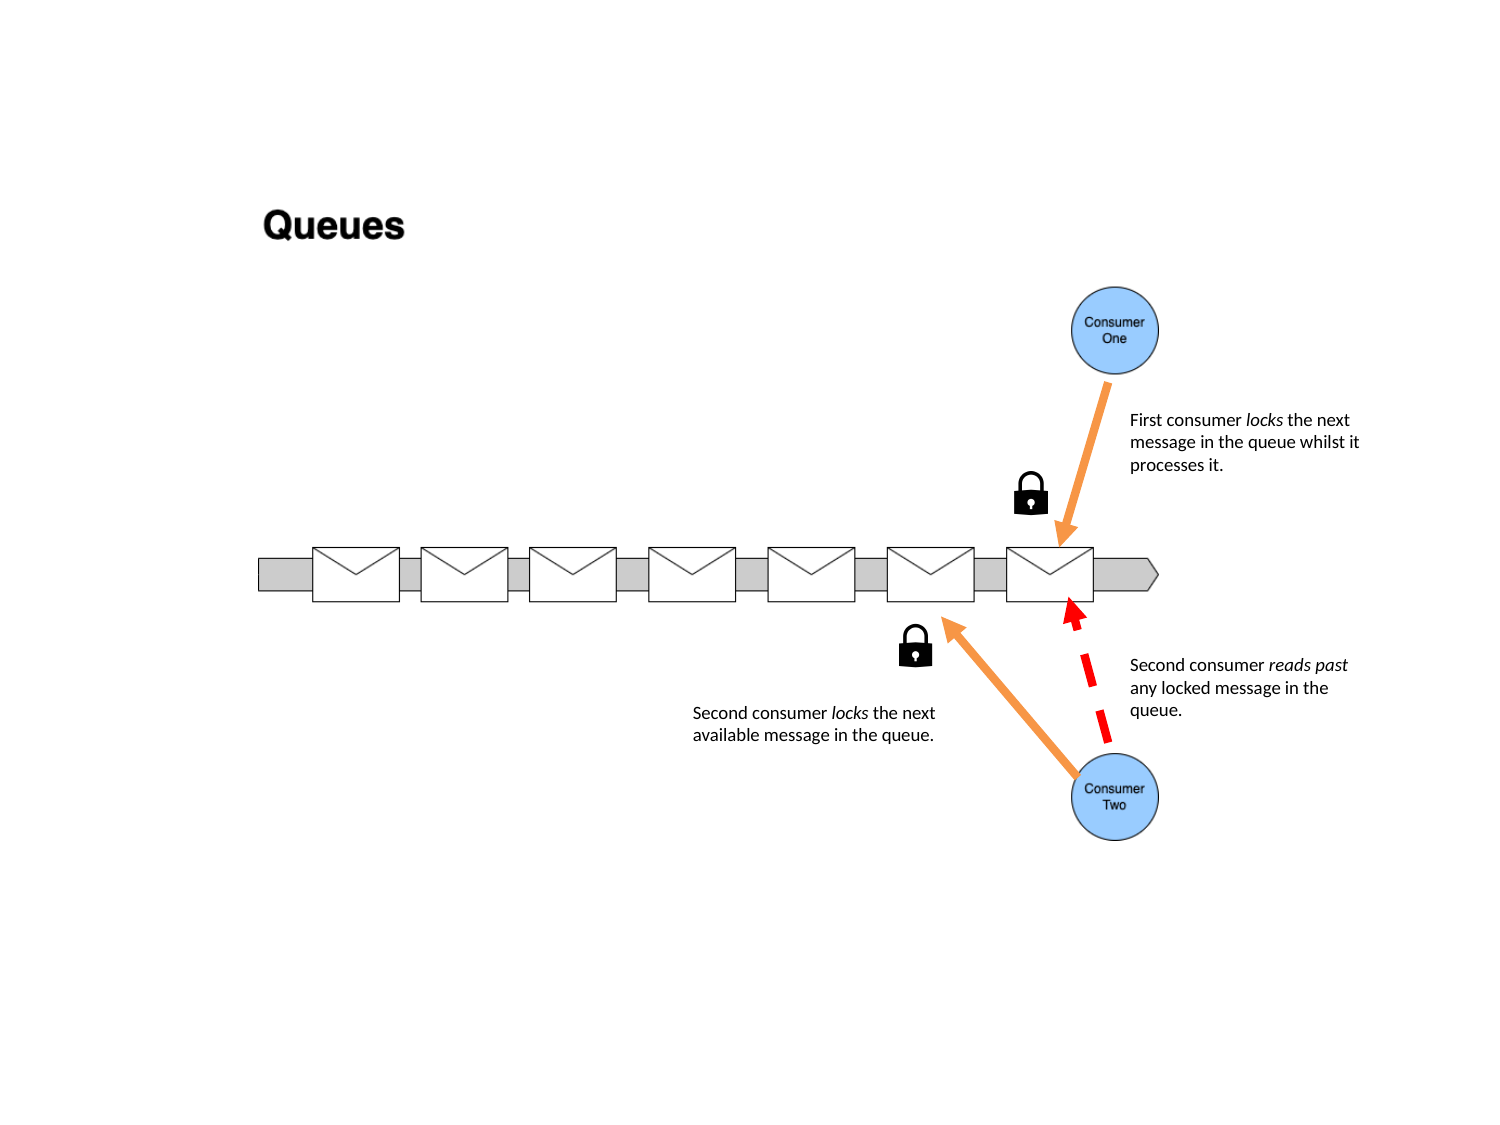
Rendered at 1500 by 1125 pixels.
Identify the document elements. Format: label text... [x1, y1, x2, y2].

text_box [1058, 382, 1109, 548]
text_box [940, 616, 1079, 778]
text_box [1068, 596, 1109, 743]
text_box Second consumer reads past any locked message in the queue. [1165, 645, 1393, 728]
picture [258, 201, 1159, 841]
text_box First consumer locks the next message in the queue whilst it processes it. [1165, 399, 1393, 483]
